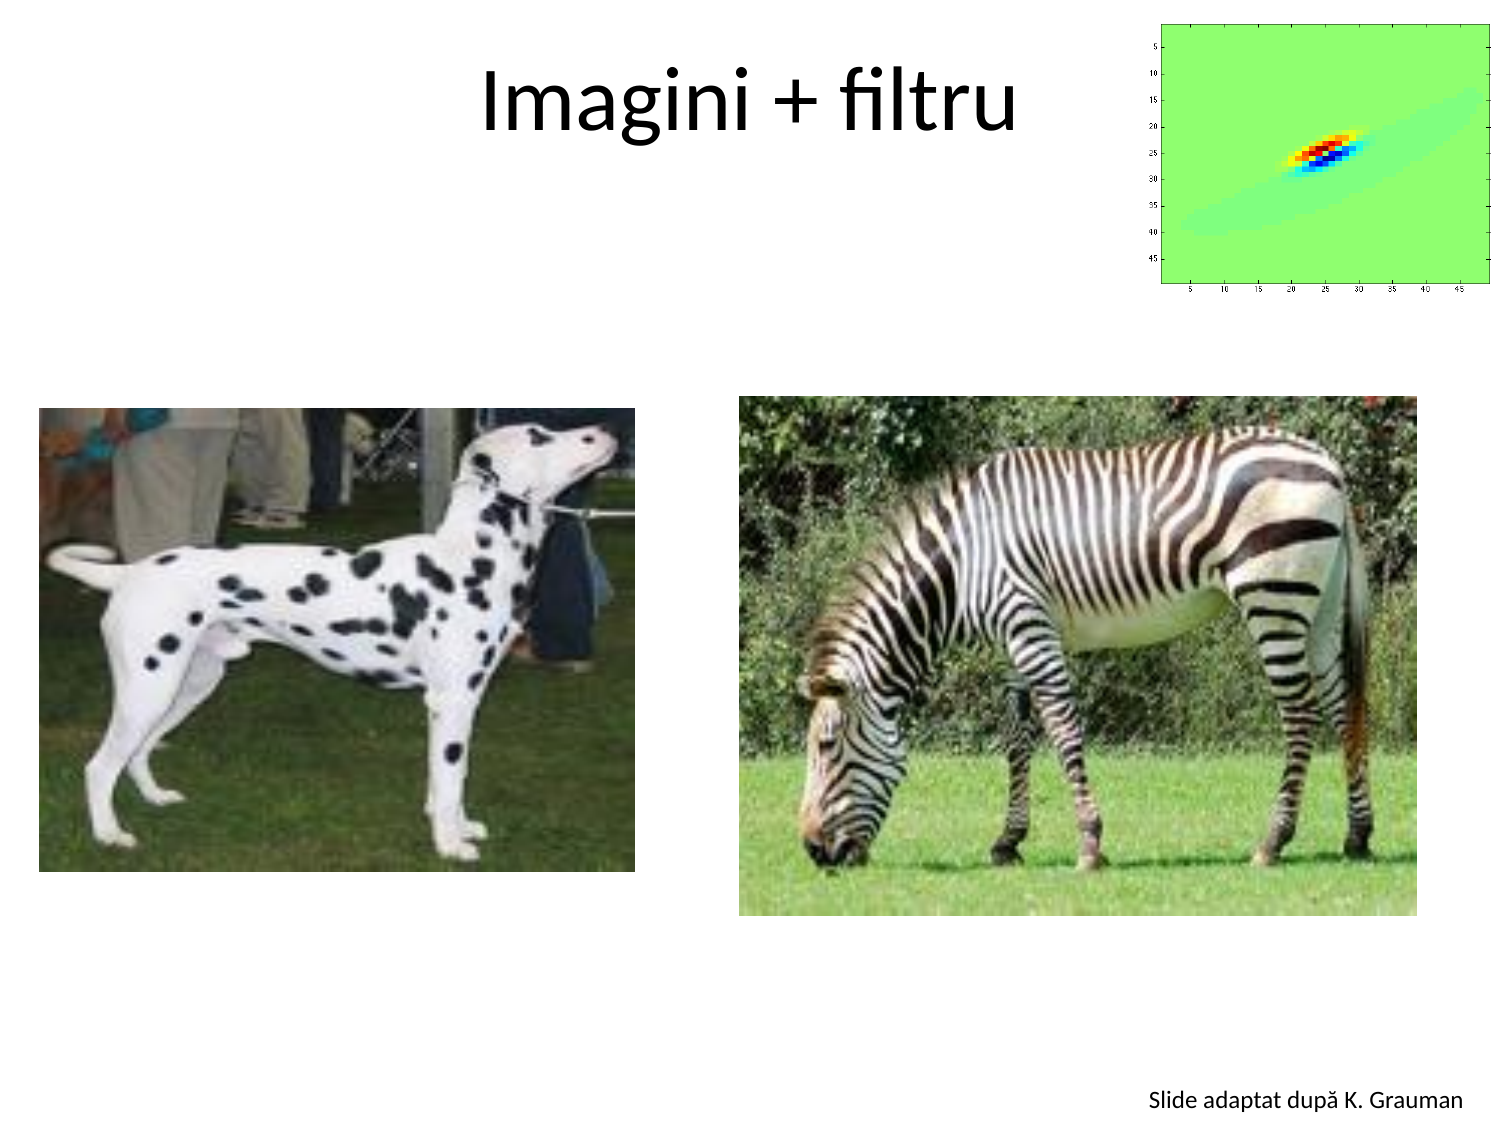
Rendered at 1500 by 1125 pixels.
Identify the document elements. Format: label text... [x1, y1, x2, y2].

picture [738, 396, 1418, 916]
picture [1105, 0, 1500, 319]
picture [39, 408, 635, 872]
text_box Slide adaptat după K. Grauman [1134, 1075, 1500, 1121]
title Imagini + filtru [75, 0, 1103, 188]
